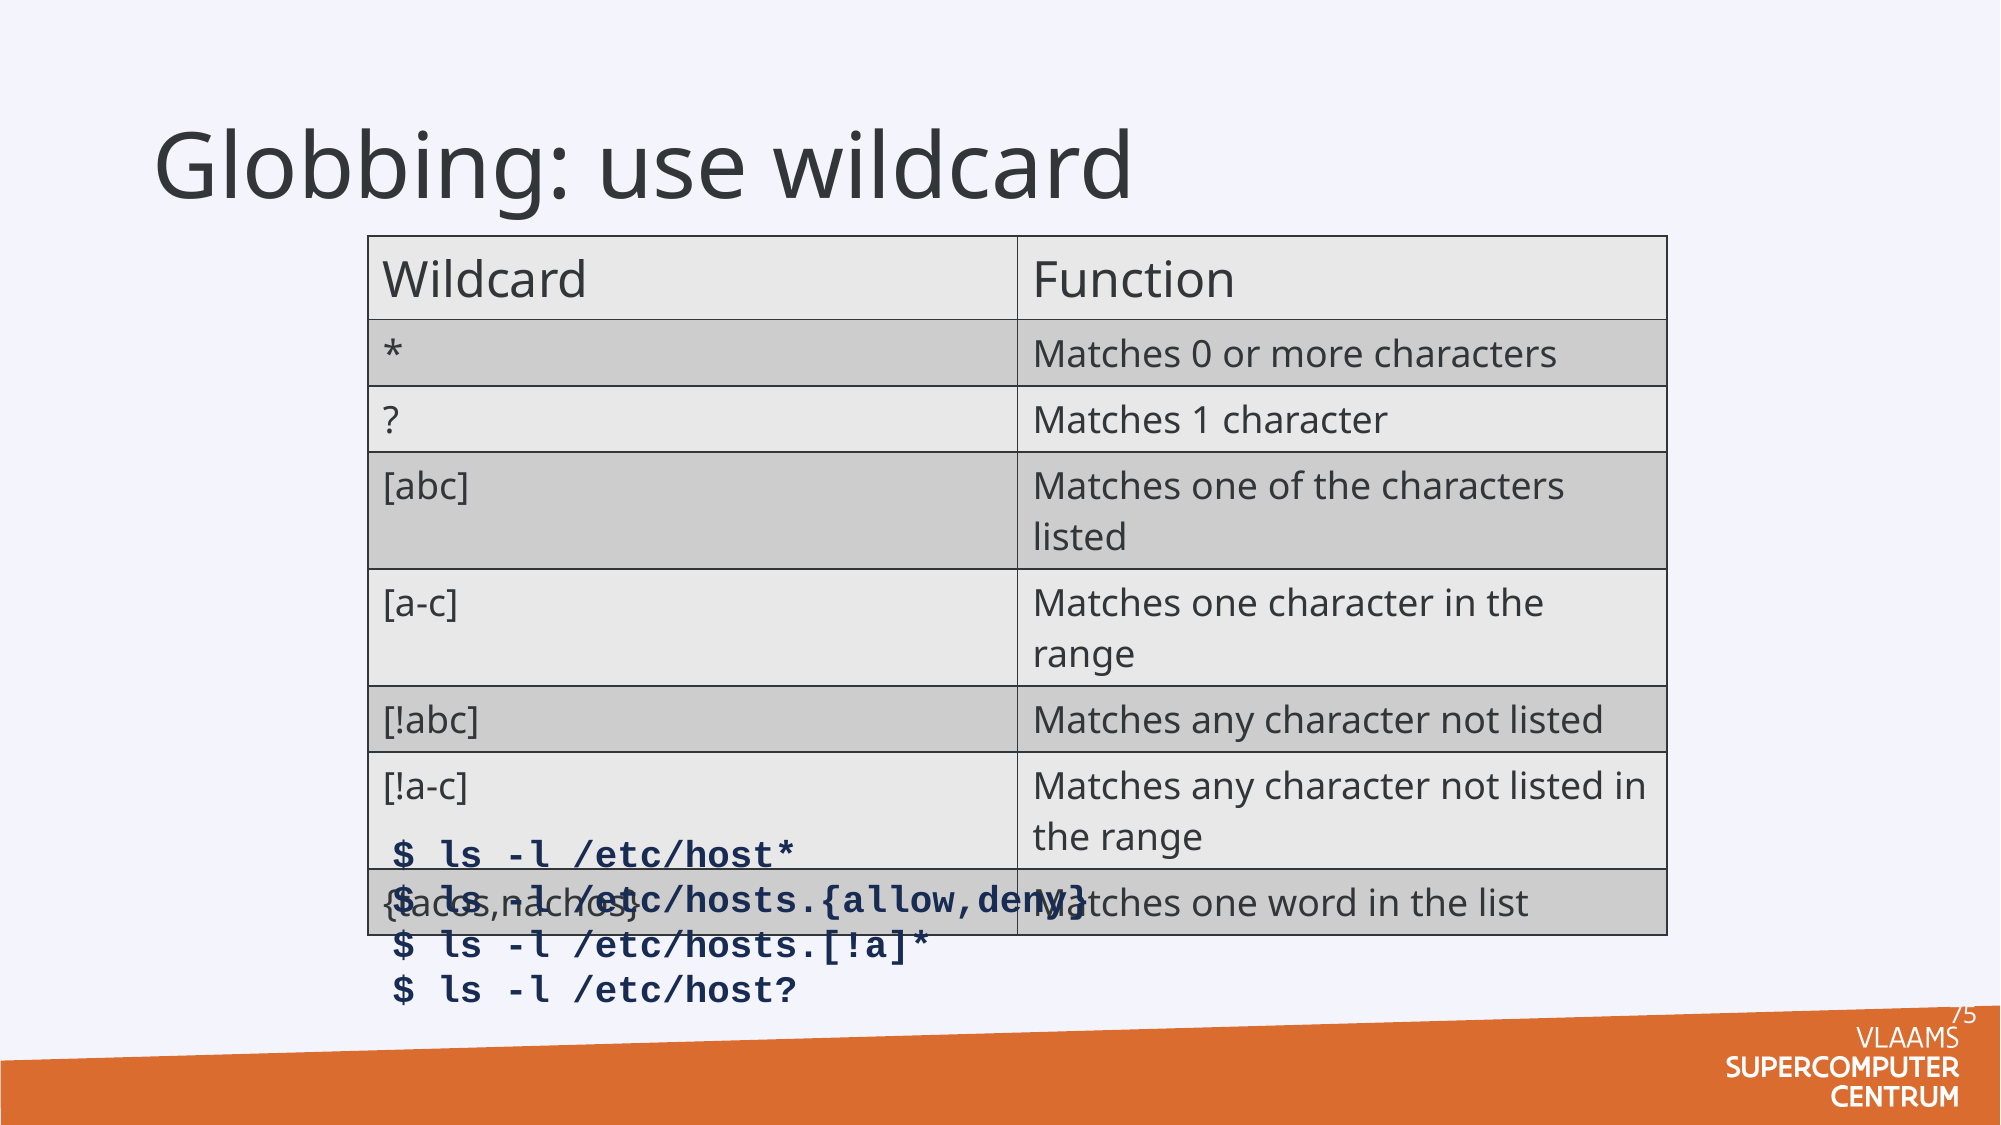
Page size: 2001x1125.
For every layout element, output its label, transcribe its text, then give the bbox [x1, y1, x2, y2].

table_cell ? [369, 387, 1017, 451]
text_box $ ls -l /etc/host* $ ls -l /etc/hosts.{allow,deny} $ ls -l /etc/hosts.[!a]* $ ls -l /etc/host? [377, 822, 1158, 1017]
table_cell [!abc] [369, 687, 1017, 751]
table_header Function [1018, 237, 1666, 319]
table_cell Matches 1 character [1018, 387, 1666, 451]
table_cell Matches one word in the list [1158, 870, 1666, 934]
title Globbing: use wildcard [137, 59, 1863, 278]
table_cell Matches any character not listed [1018, 687, 1666, 751]
table_cell * [369, 320, 1017, 385]
table_header Wildcard [369, 237, 1017, 319]
table_cell Matches 0 or more characters [1018, 320, 1666, 385]
table_cell Matches one character in the range [1018, 570, 1666, 685]
table_cell [!a-c] [369, 753, 1017, 868]
table_cell {tacos,nachos} [369, 870, 377, 934]
table_cell Matches any character not listed in the range [1018, 753, 1666, 868]
table_cell [abc] [369, 453, 1017, 568]
table_cell Matches one of the characters listed [1018, 453, 1666, 568]
slide_number 75 [1787, 992, 1993, 1040]
table_cell [a-c] [369, 570, 1017, 685]
picture [1725, 1021, 1960, 1117]
